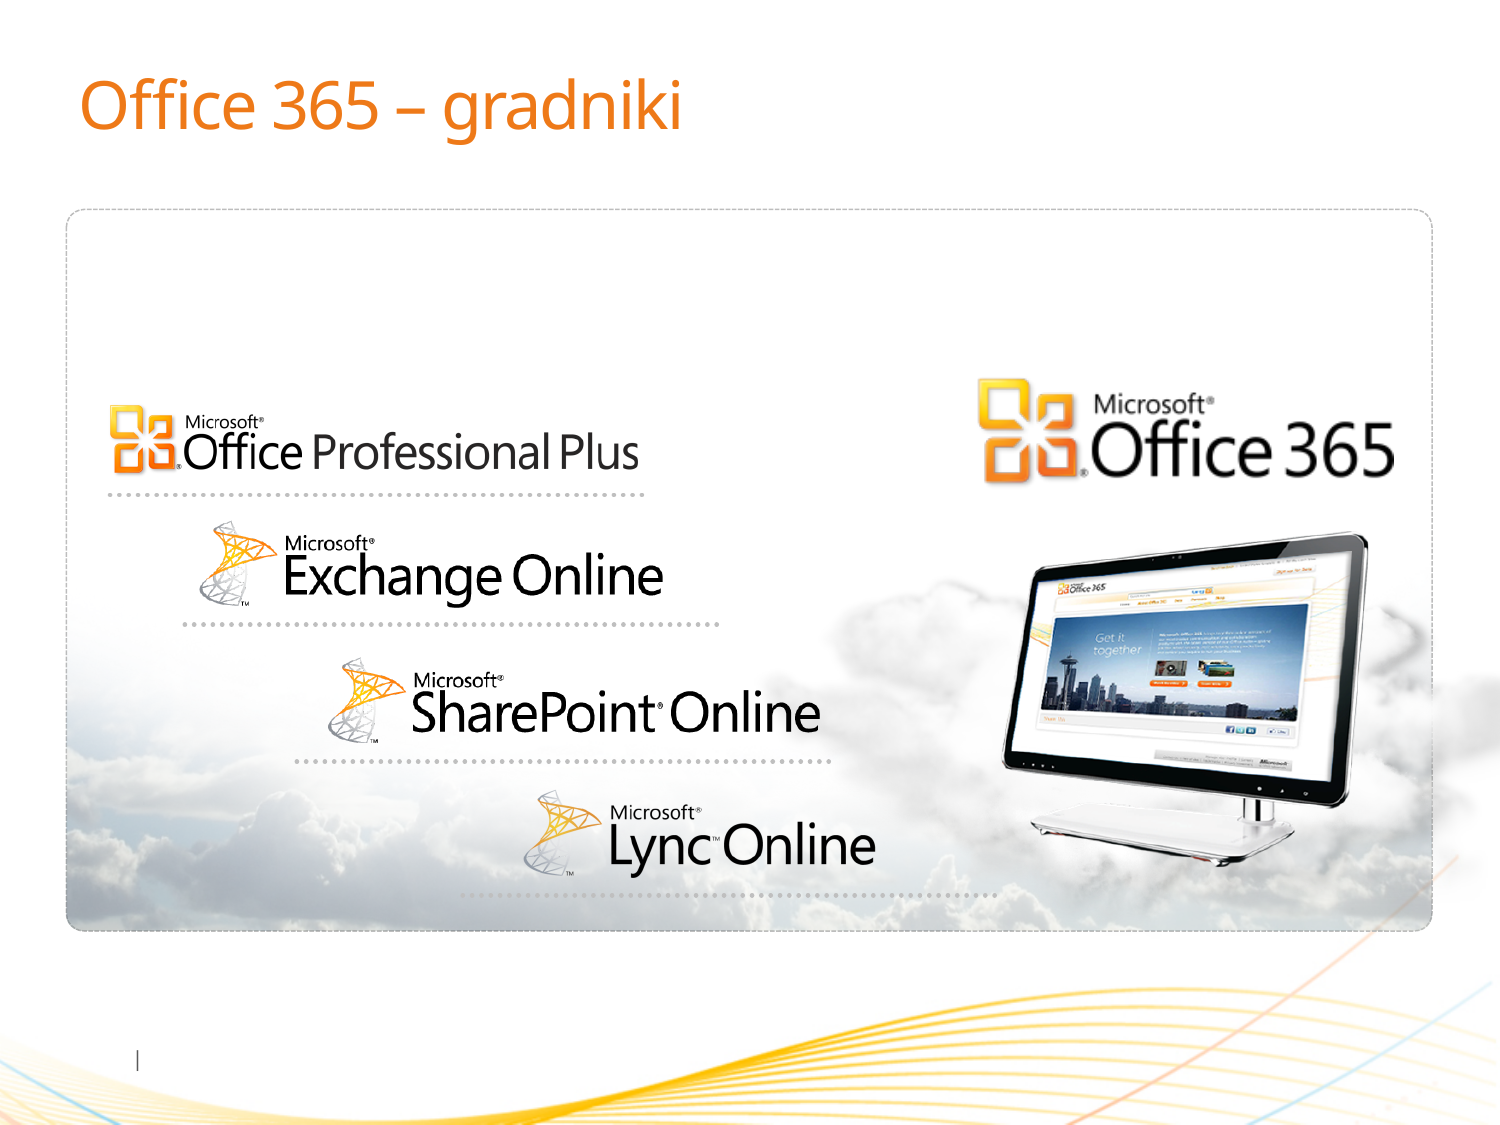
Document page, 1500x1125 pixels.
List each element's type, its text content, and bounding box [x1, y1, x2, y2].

picture [0, 0, 1500, 1125]
title Office 365 – gradniki [78, 71, 1428, 145]
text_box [100, 394, 645, 496]
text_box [184, 520, 720, 625]
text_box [462, 761, 998, 906]
text_box [66, 209, 1433, 398]
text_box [296, 657, 832, 763]
